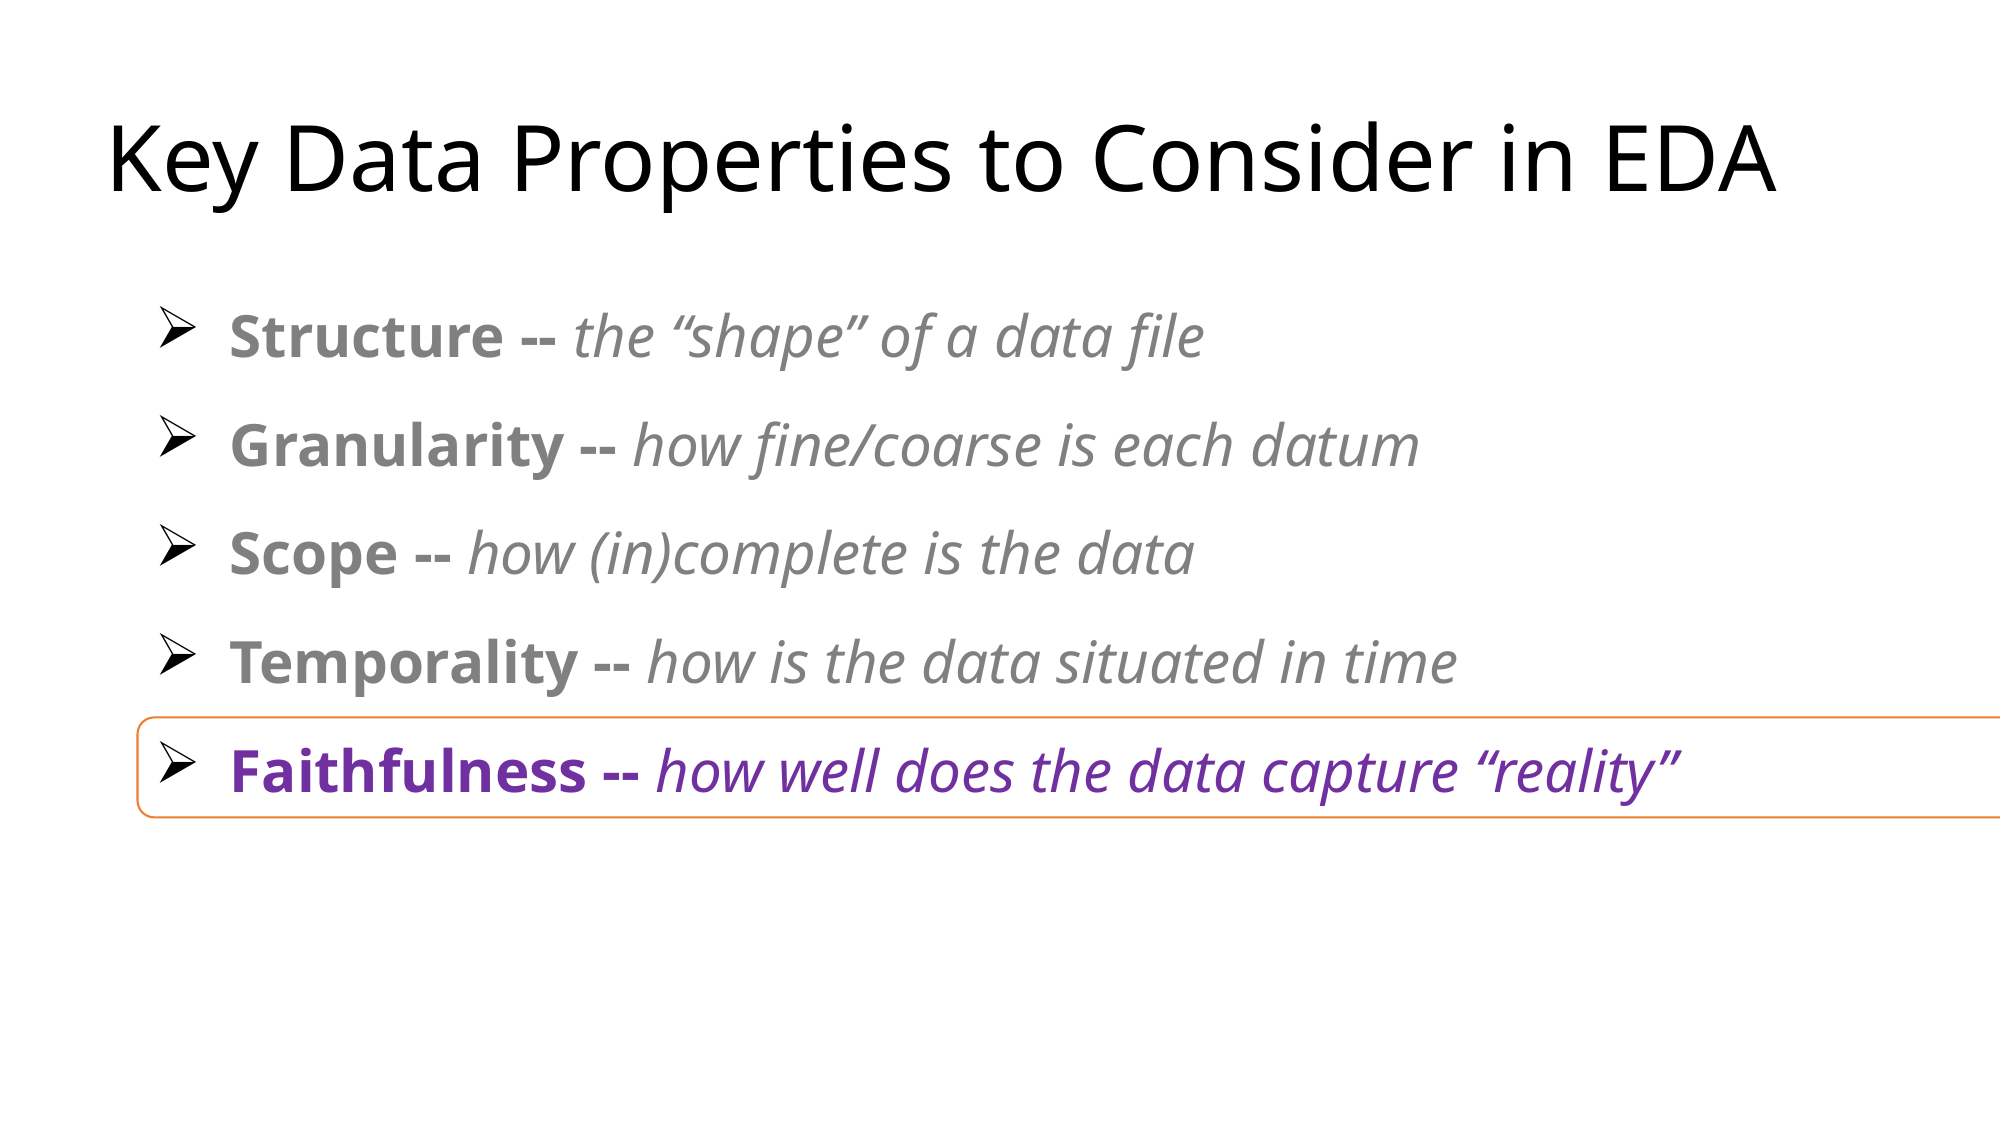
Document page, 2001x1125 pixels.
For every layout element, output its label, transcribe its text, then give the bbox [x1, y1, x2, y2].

list Structure -- the “shape” of a data file Granularity -- how fine/coarse is each datum Scope -- how (in)complete is the data Temporality -- how is the data situated in time Faithfulness -- how well does the data capture “reality” [137, 299, 1863, 1014]
text_box [1863, 716, 2000, 819]
title Key Data Properties to Consider in EDA [90, 52, 1863, 271]
